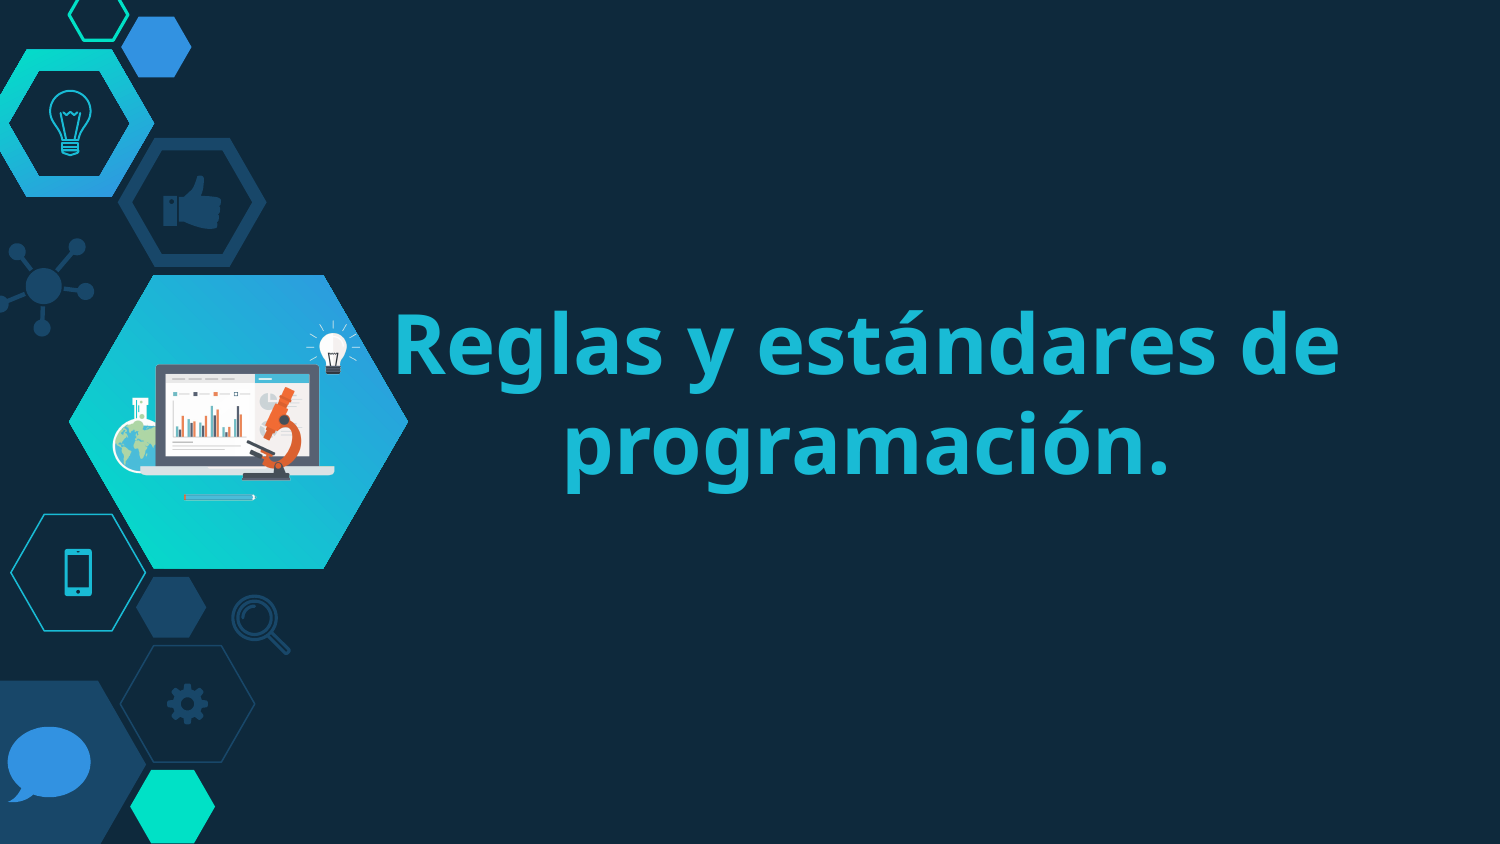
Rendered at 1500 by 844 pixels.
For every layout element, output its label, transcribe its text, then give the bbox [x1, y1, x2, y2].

title Reglas y estándares de programación. [422, 315, 1407, 506]
picture [56, 284, 417, 538]
text_box 1 [67, 274, 407, 283]
text_box 1 [67, 545, 407, 566]
